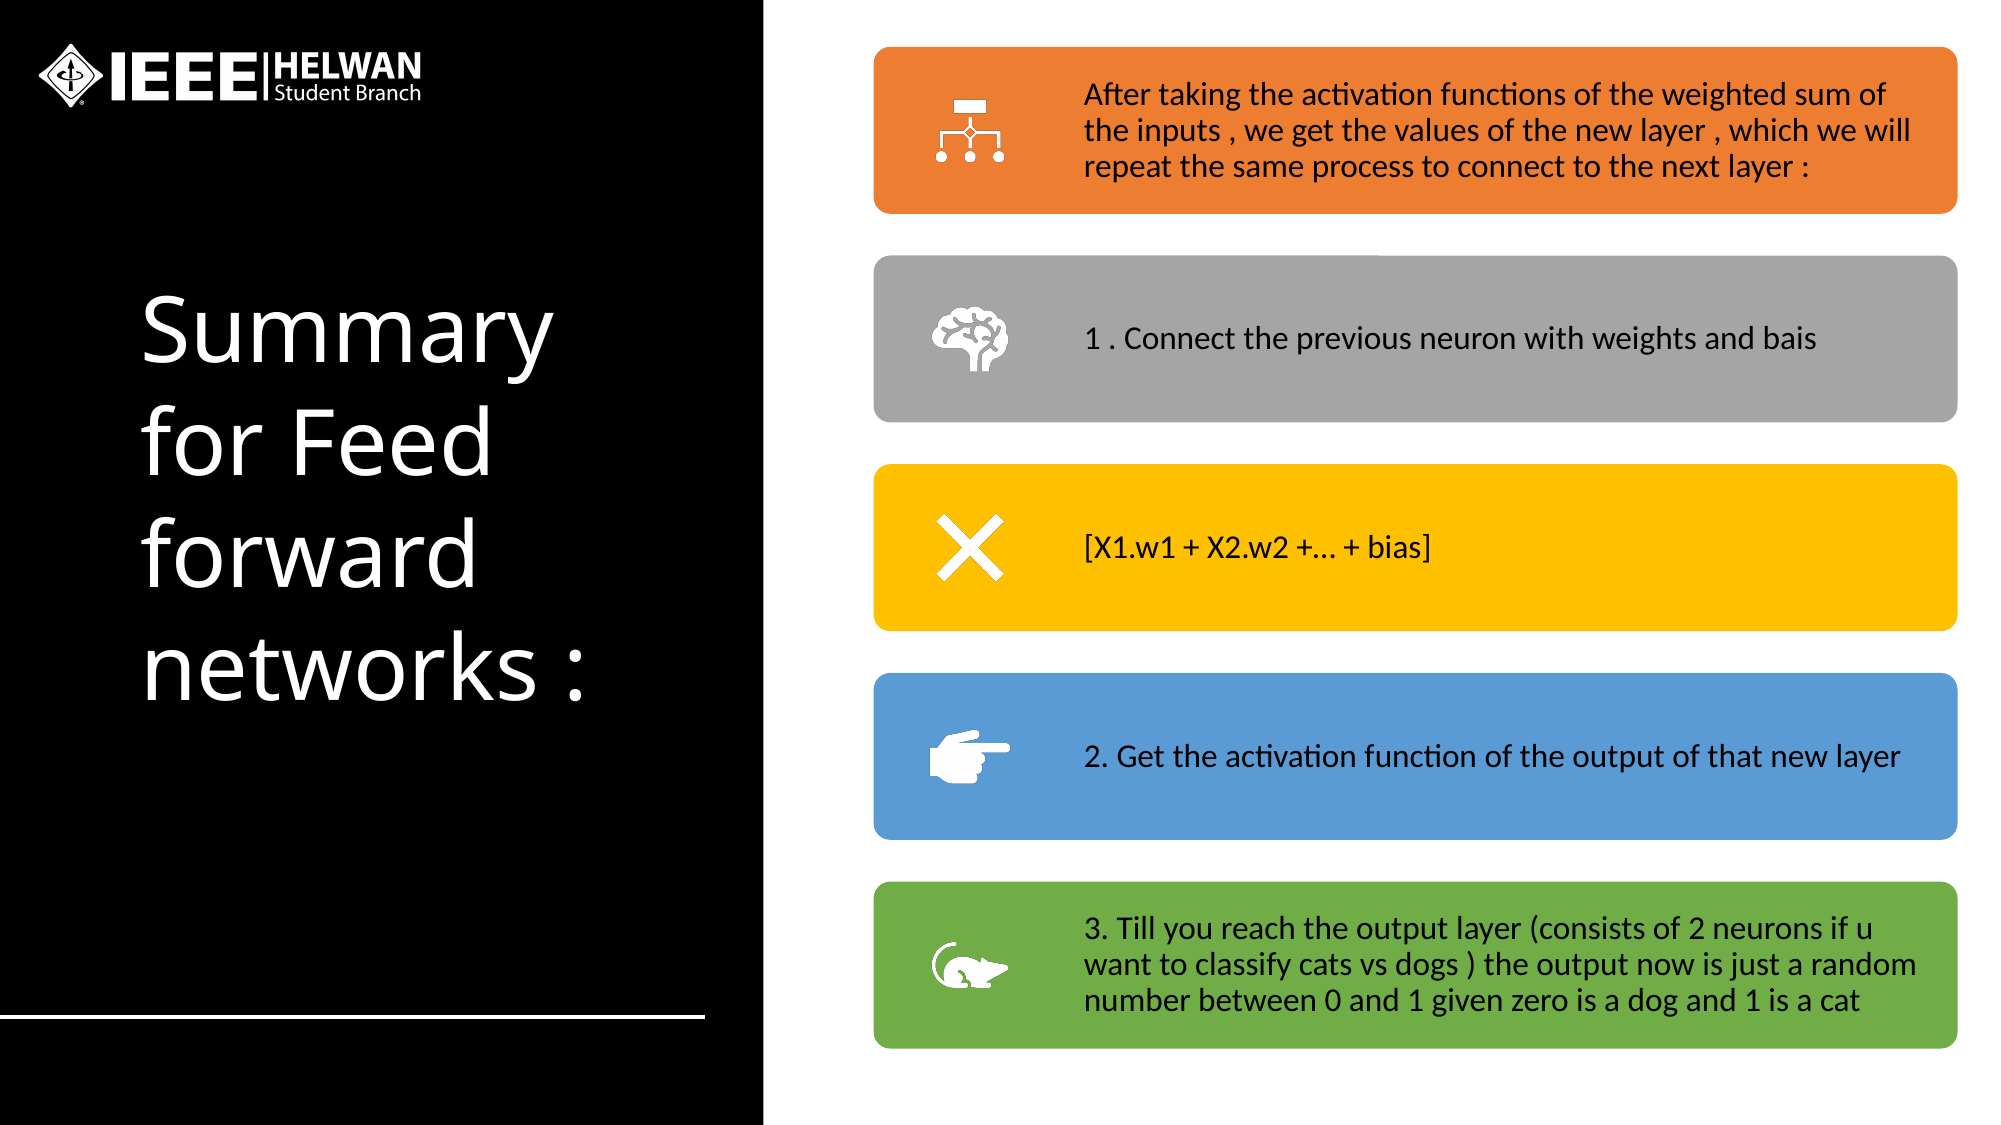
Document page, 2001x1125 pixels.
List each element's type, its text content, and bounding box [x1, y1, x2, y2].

picture [13, 0, 464, 281]
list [873, 45, 1958, 1050]
title Summary for Feed forward networks : [125, 91, 711, 905]
text_box [0, 0, 764, 1125]
